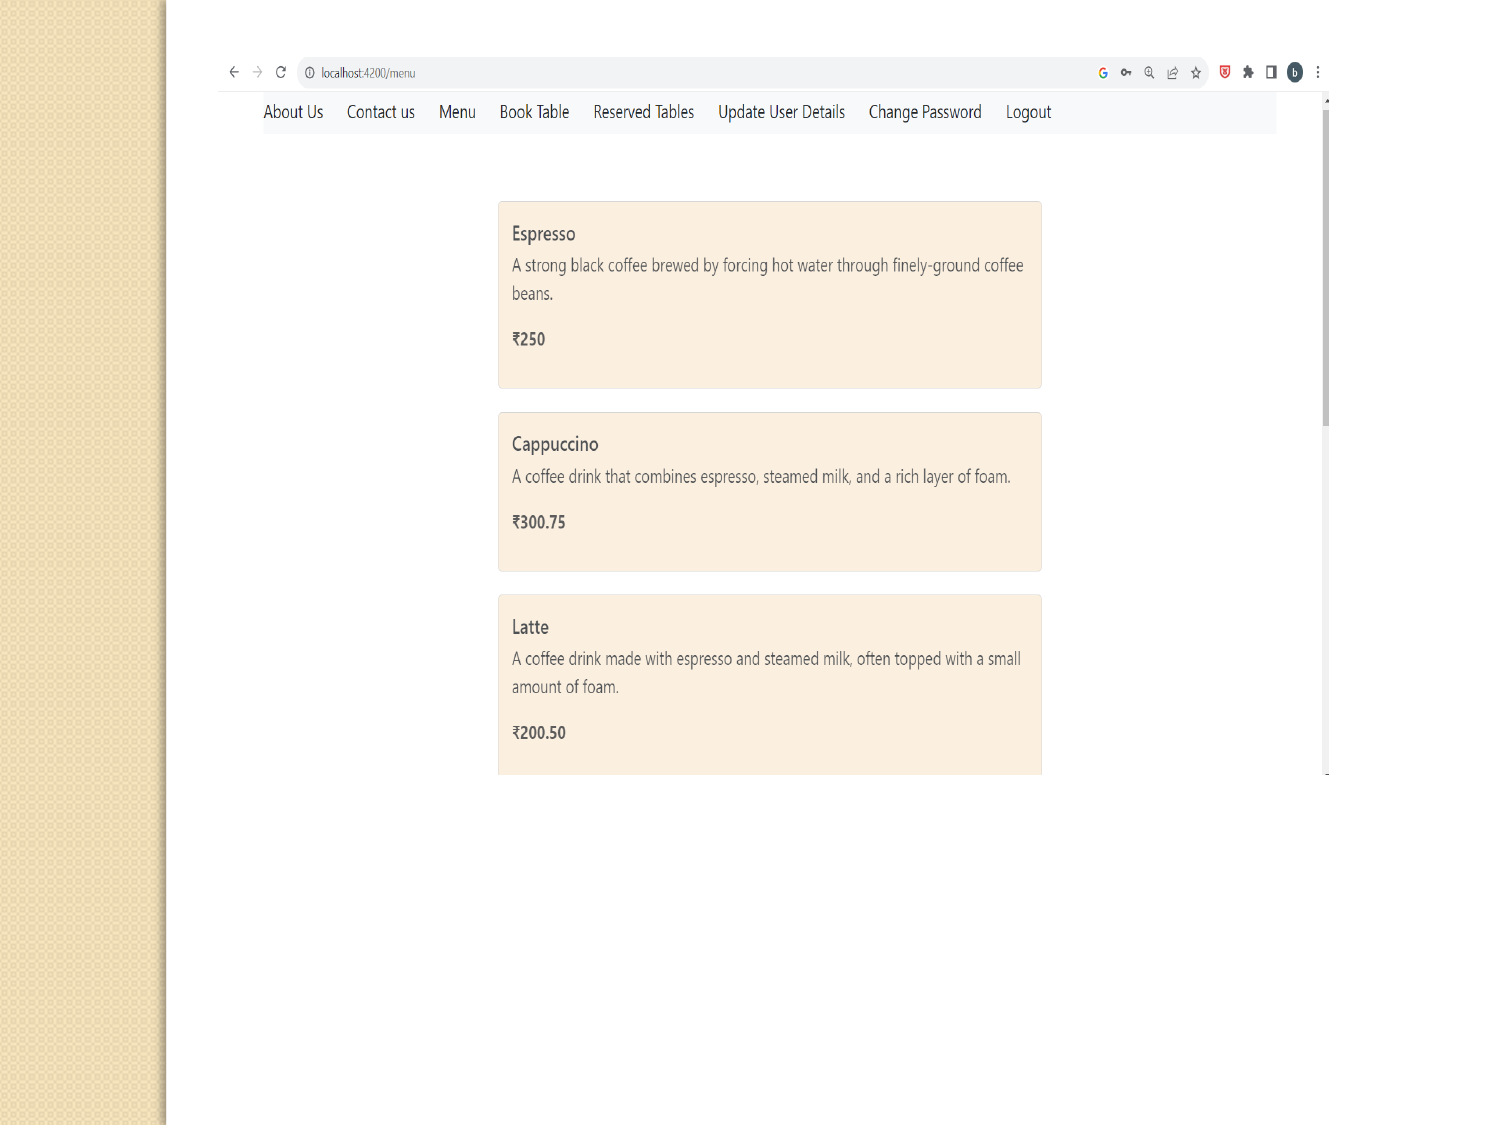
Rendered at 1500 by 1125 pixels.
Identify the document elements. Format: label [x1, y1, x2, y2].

picture [218, 57, 1329, 776]
